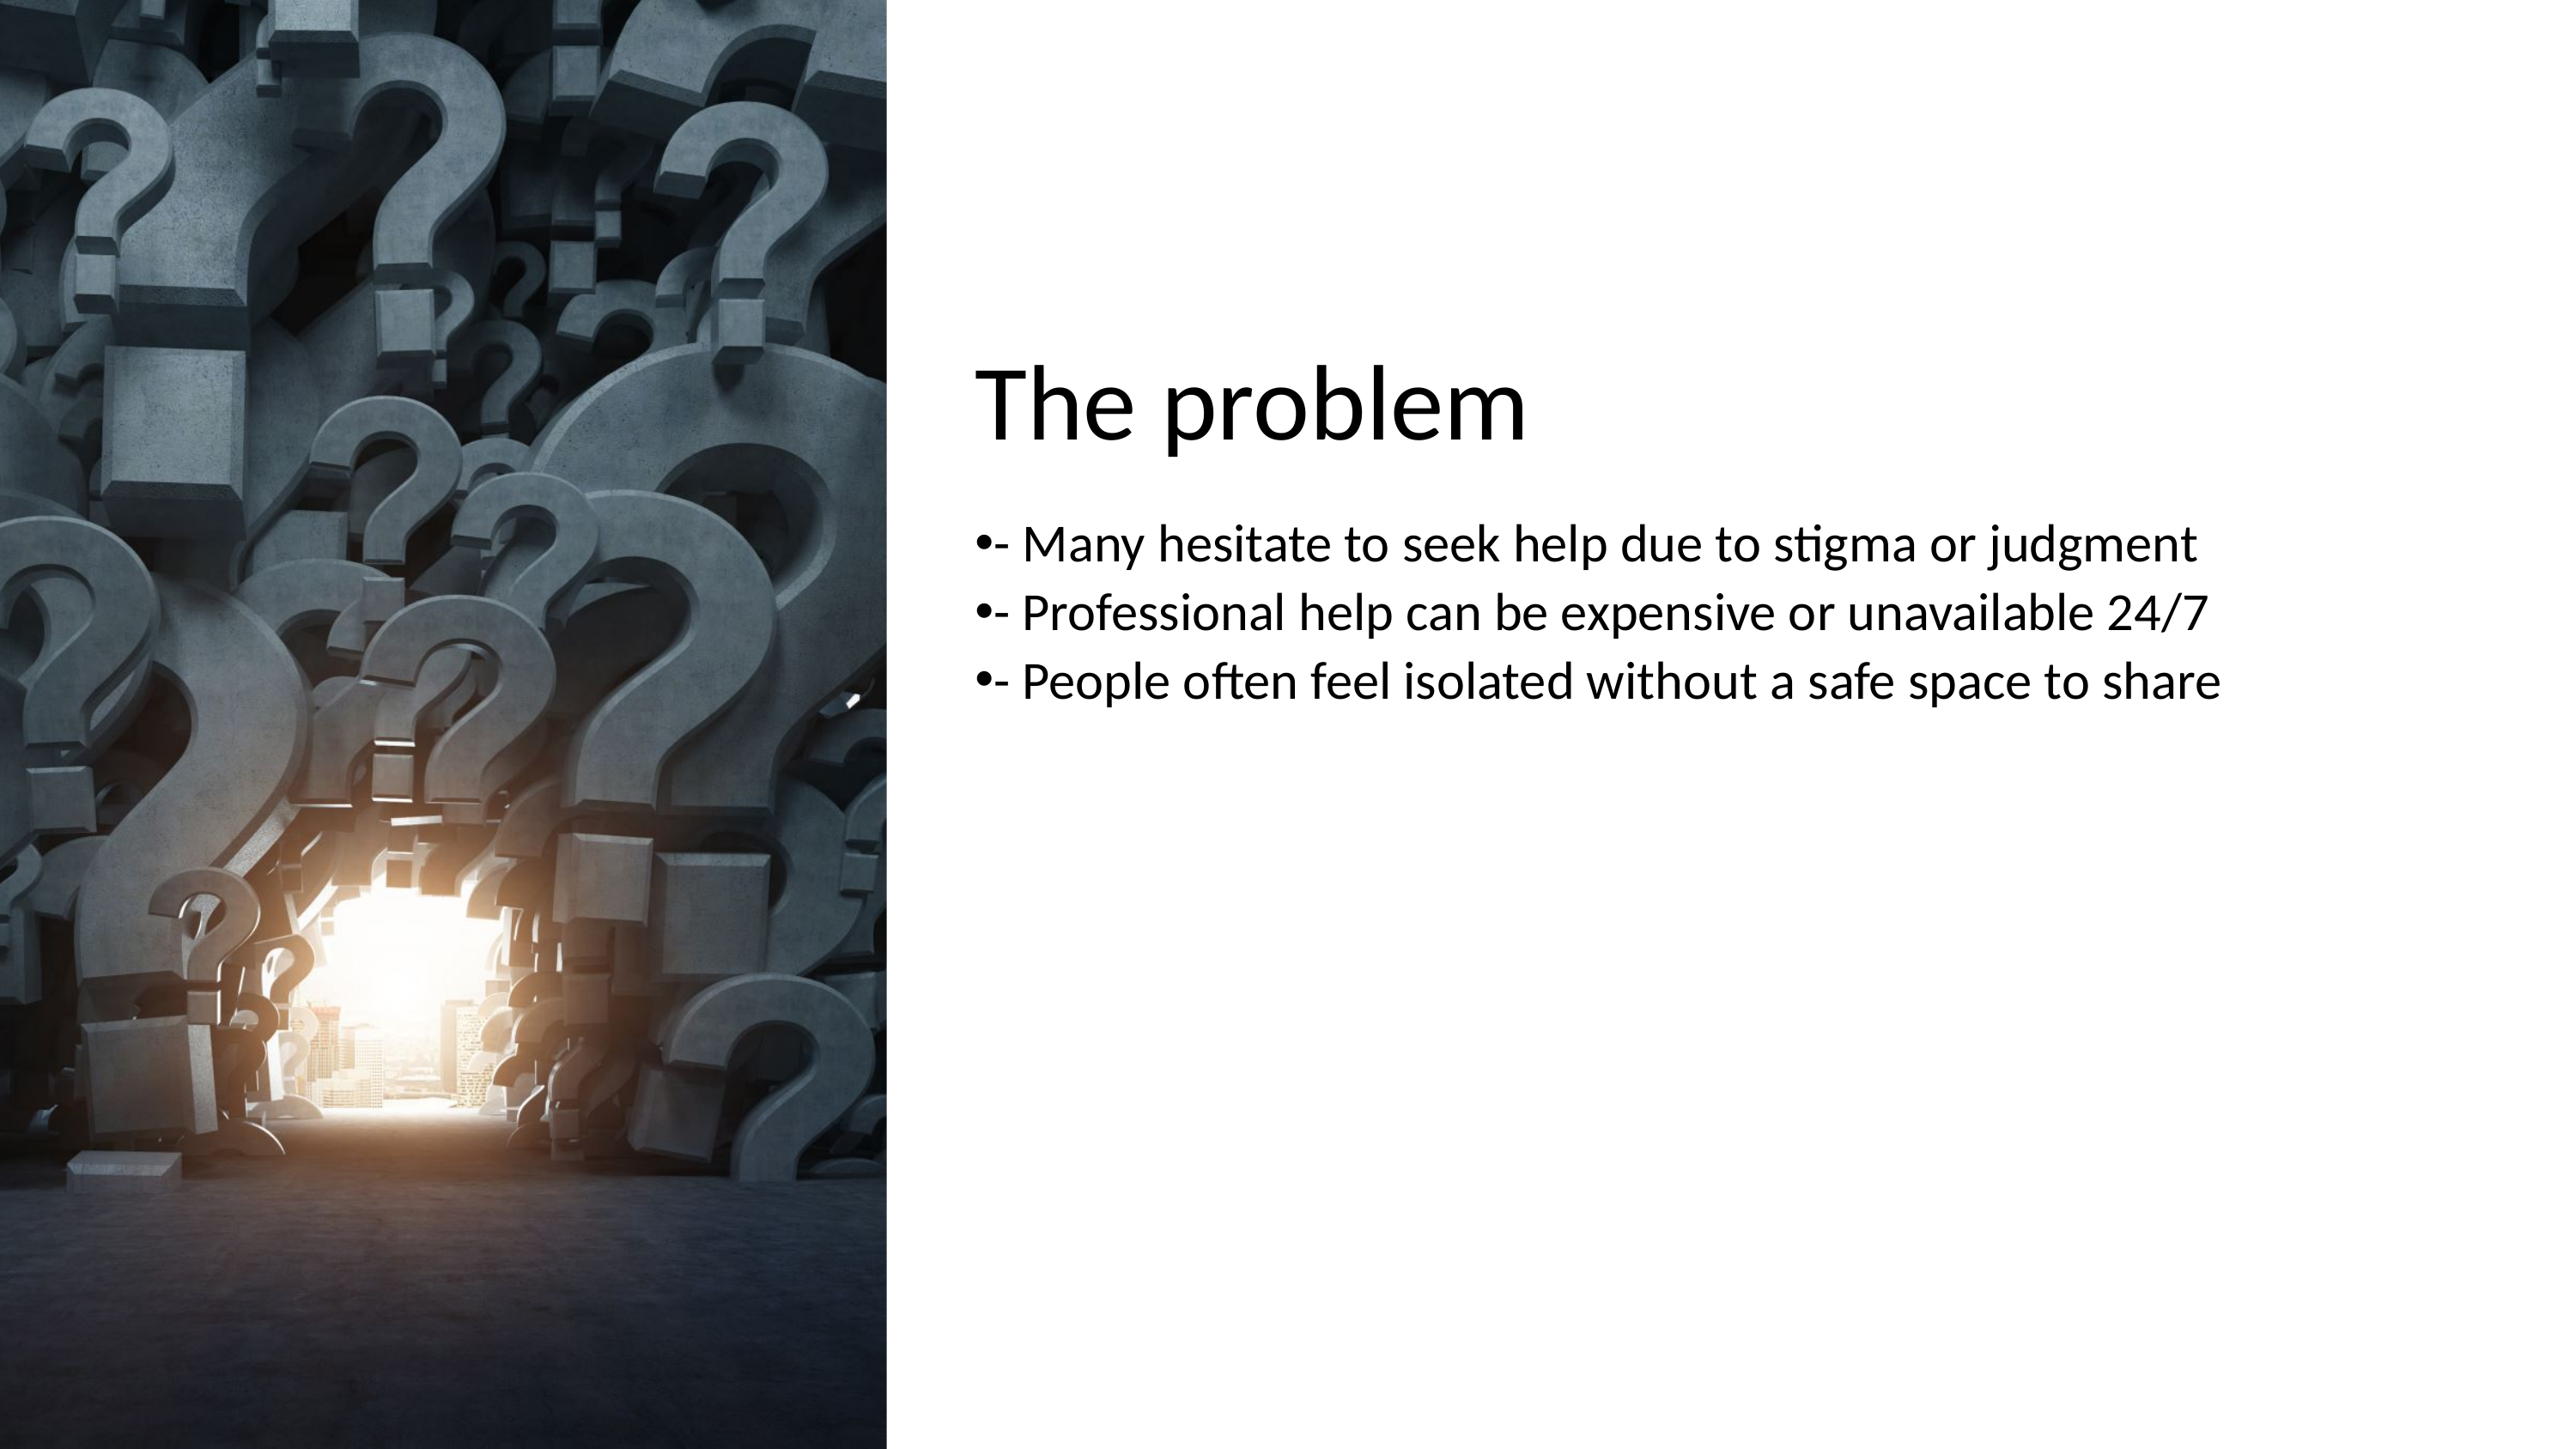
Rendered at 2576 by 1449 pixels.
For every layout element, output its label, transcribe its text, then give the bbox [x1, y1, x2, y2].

title The problem [962, 115, 2399, 470]
subtitle - Many hesitate to seek help due to stigma or judgment - Professional help can be expensive or unavailable 24/7 - People often feel isolated without a safe space to share [962, 508, 2399, 1292]
text_box [887, 0, 2576, 1449]
picture [0, 0, 887, 1449]
